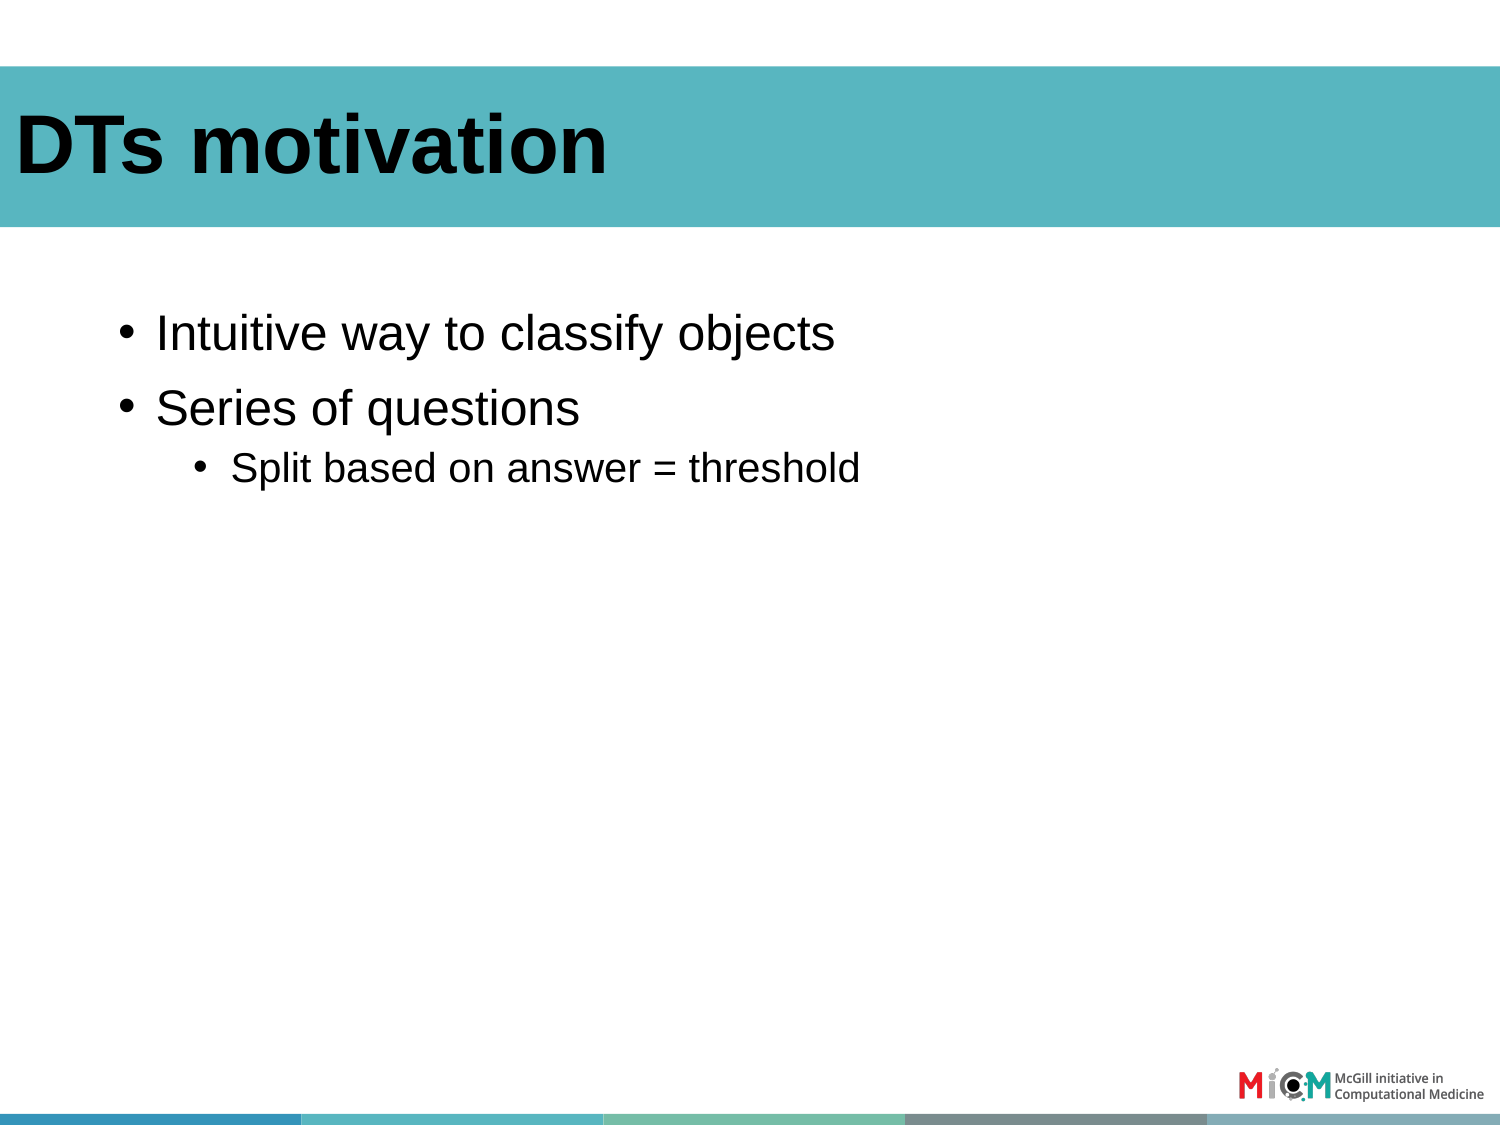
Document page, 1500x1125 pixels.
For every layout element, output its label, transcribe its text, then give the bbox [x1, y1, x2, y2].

list Intuitive way to classify objects Series of questions Split based on answer = threshold [103, 299, 1459, 929]
picture [1211, 1051, 1500, 1122]
text_box DTs motivation [0, 66, 1500, 228]
